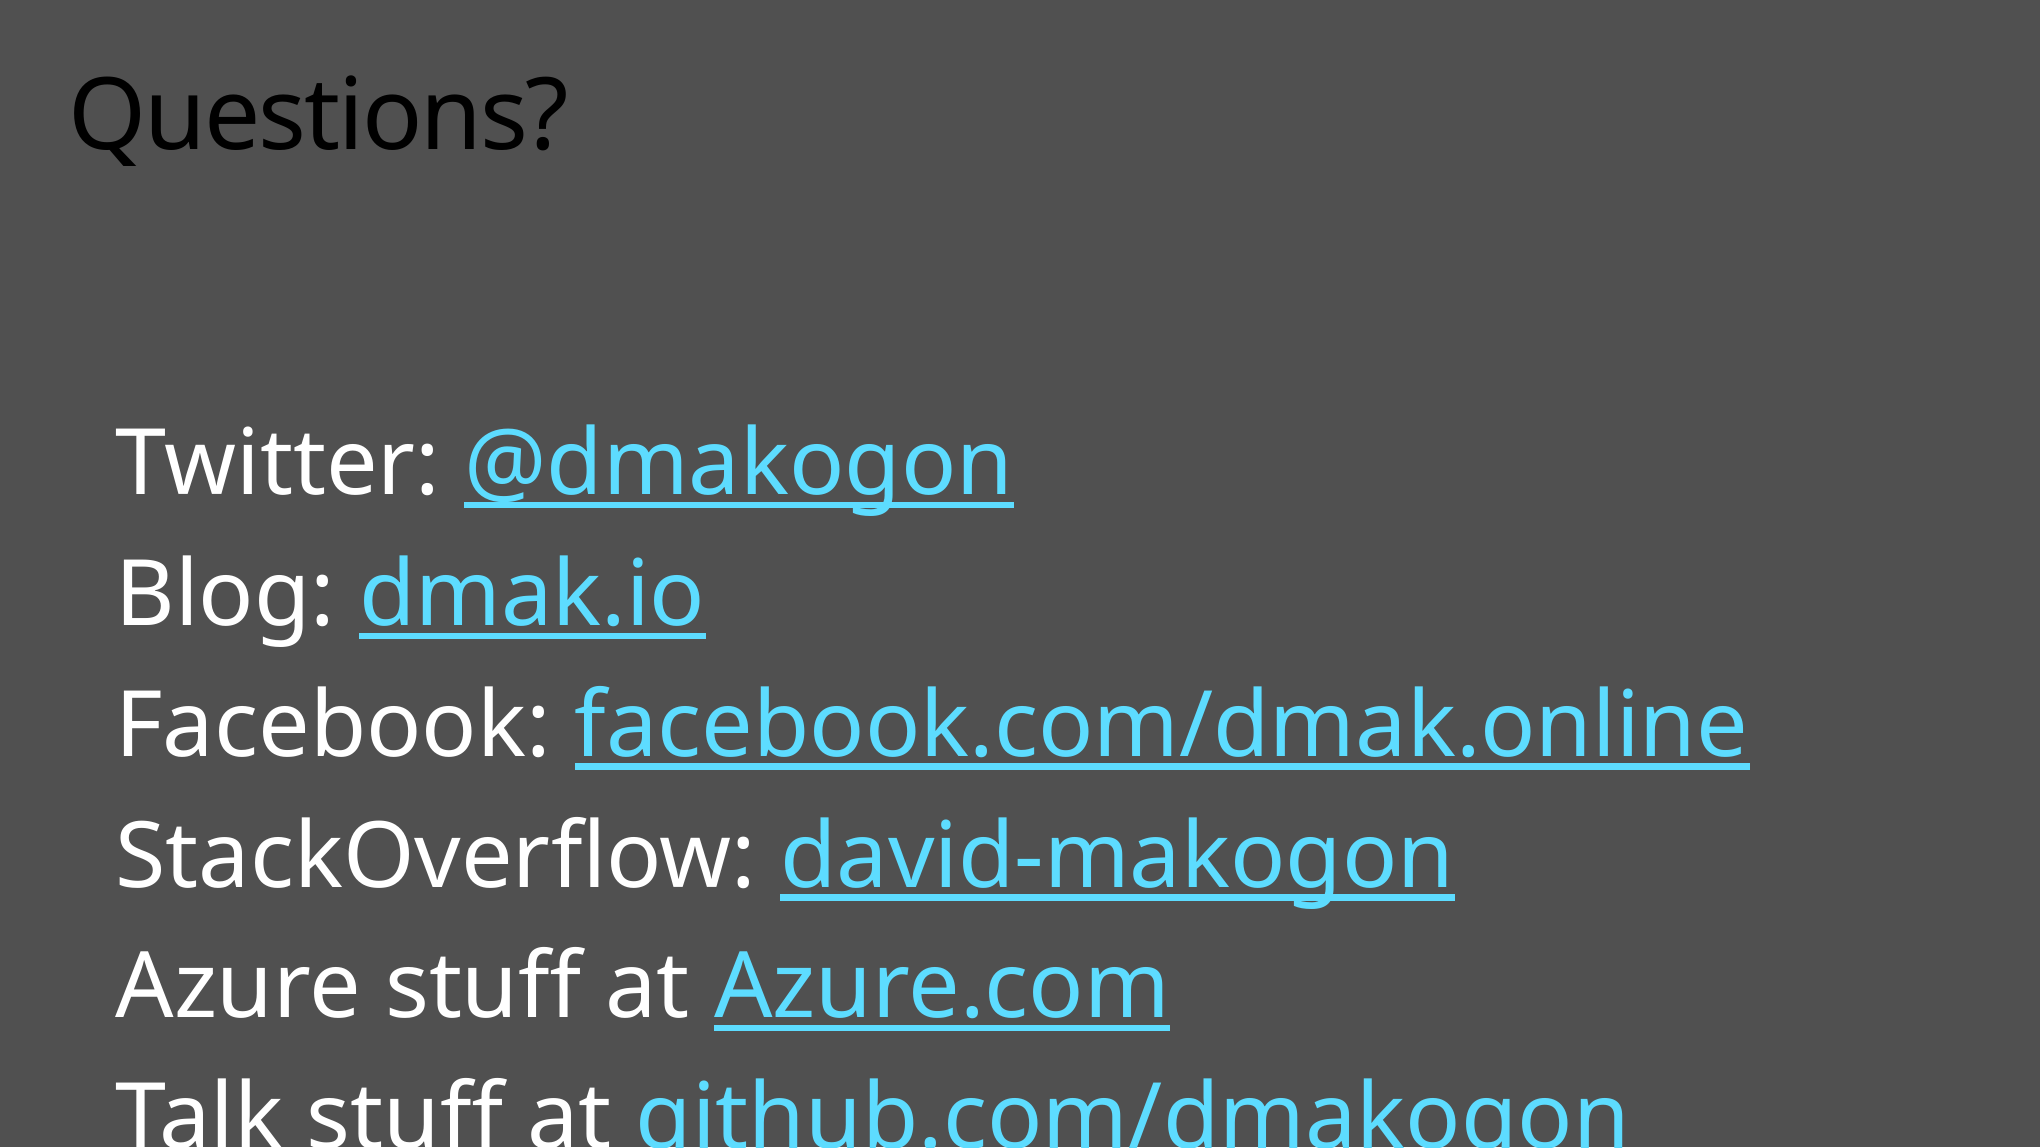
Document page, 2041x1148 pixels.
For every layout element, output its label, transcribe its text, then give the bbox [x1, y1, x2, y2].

list Twitter: @dmakogon Blog: dmak.io Facebook: facebook.com/dmak.online StackOverflow: david-makogon Azure stuff at Azure.com Talk stuff at github.com/dmakogon/novacc2017 [90, 261, 2041, 1148]
title Questions? [45, 48, 1996, 199]
